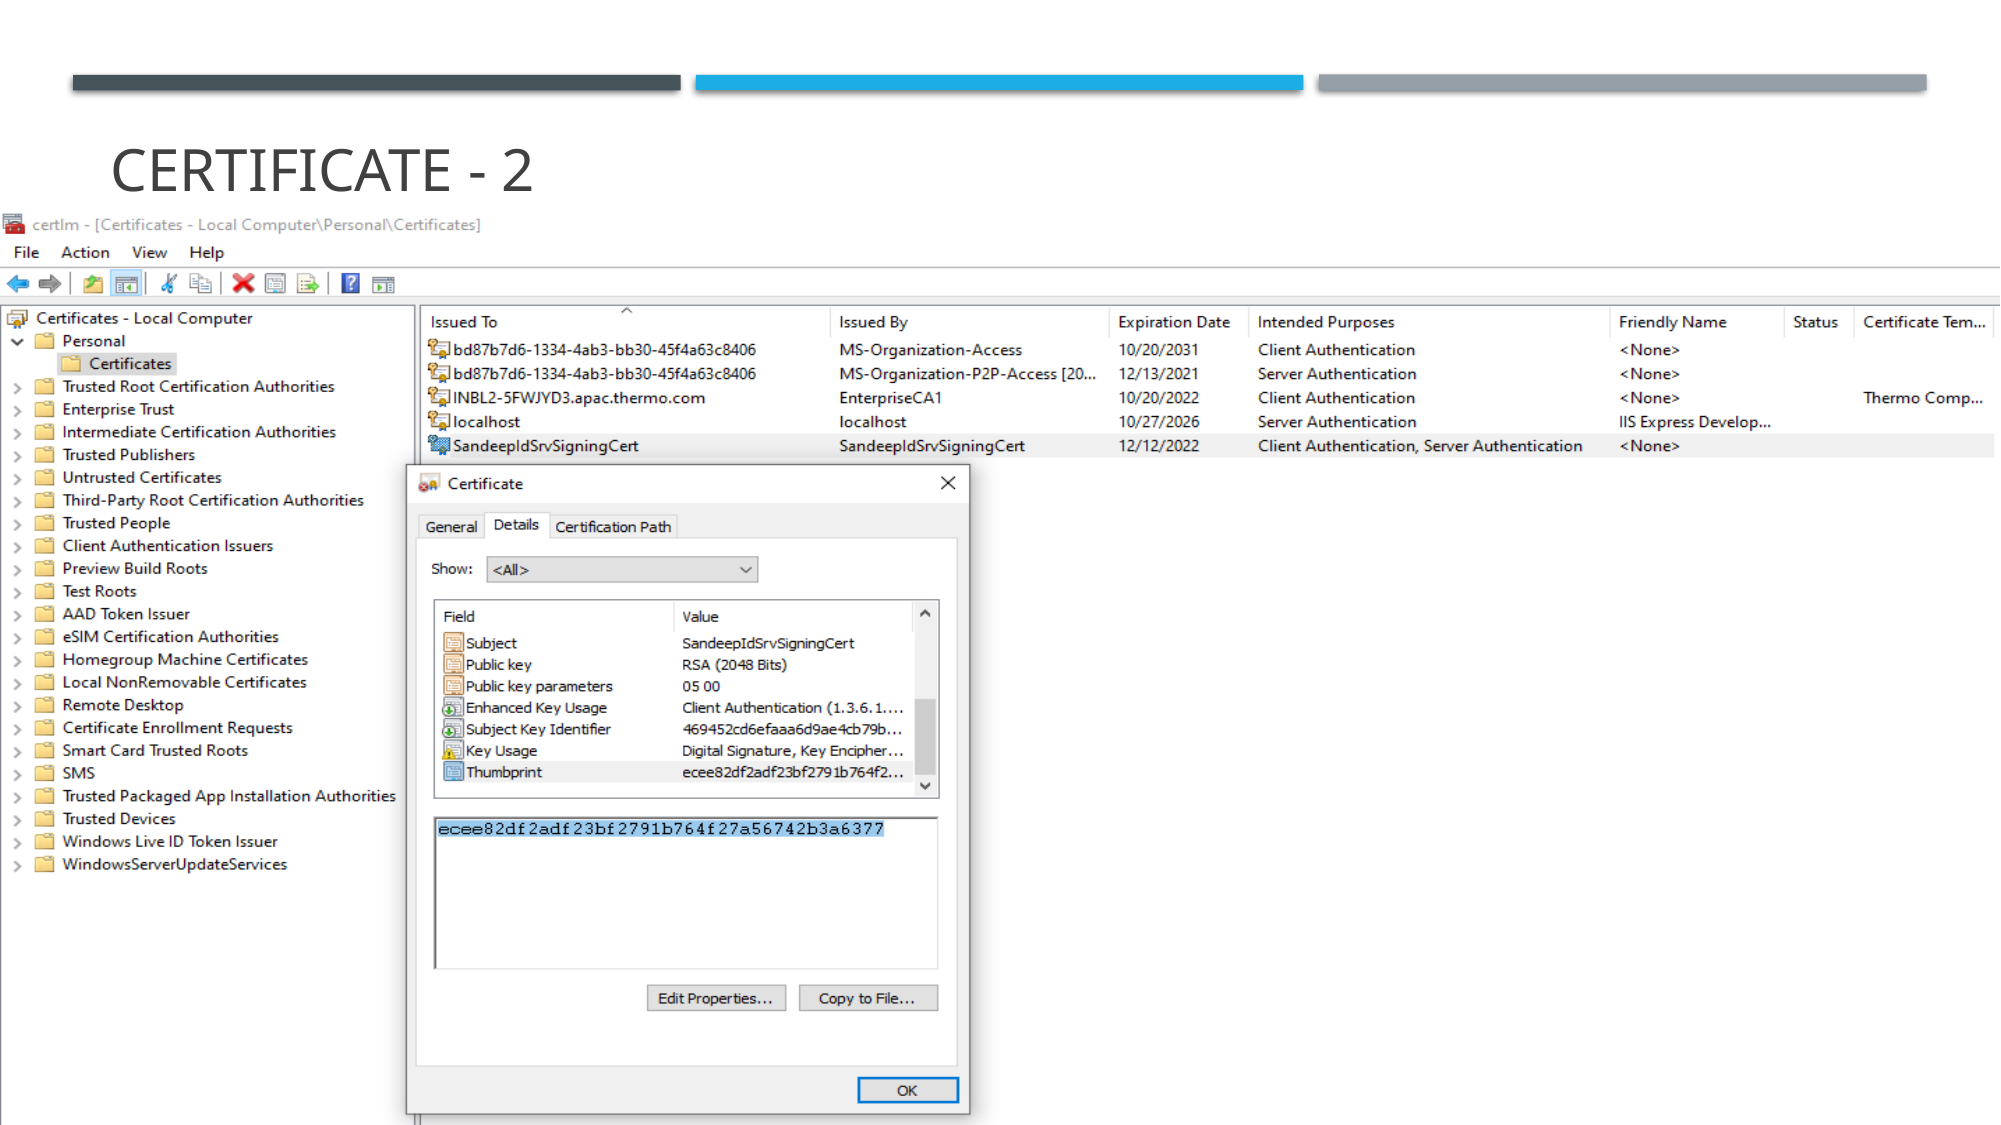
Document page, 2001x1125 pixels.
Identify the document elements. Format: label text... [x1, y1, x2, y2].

picture [0, 210, 2000, 1125]
title Certificate - 2 [95, 115, 1905, 207]
